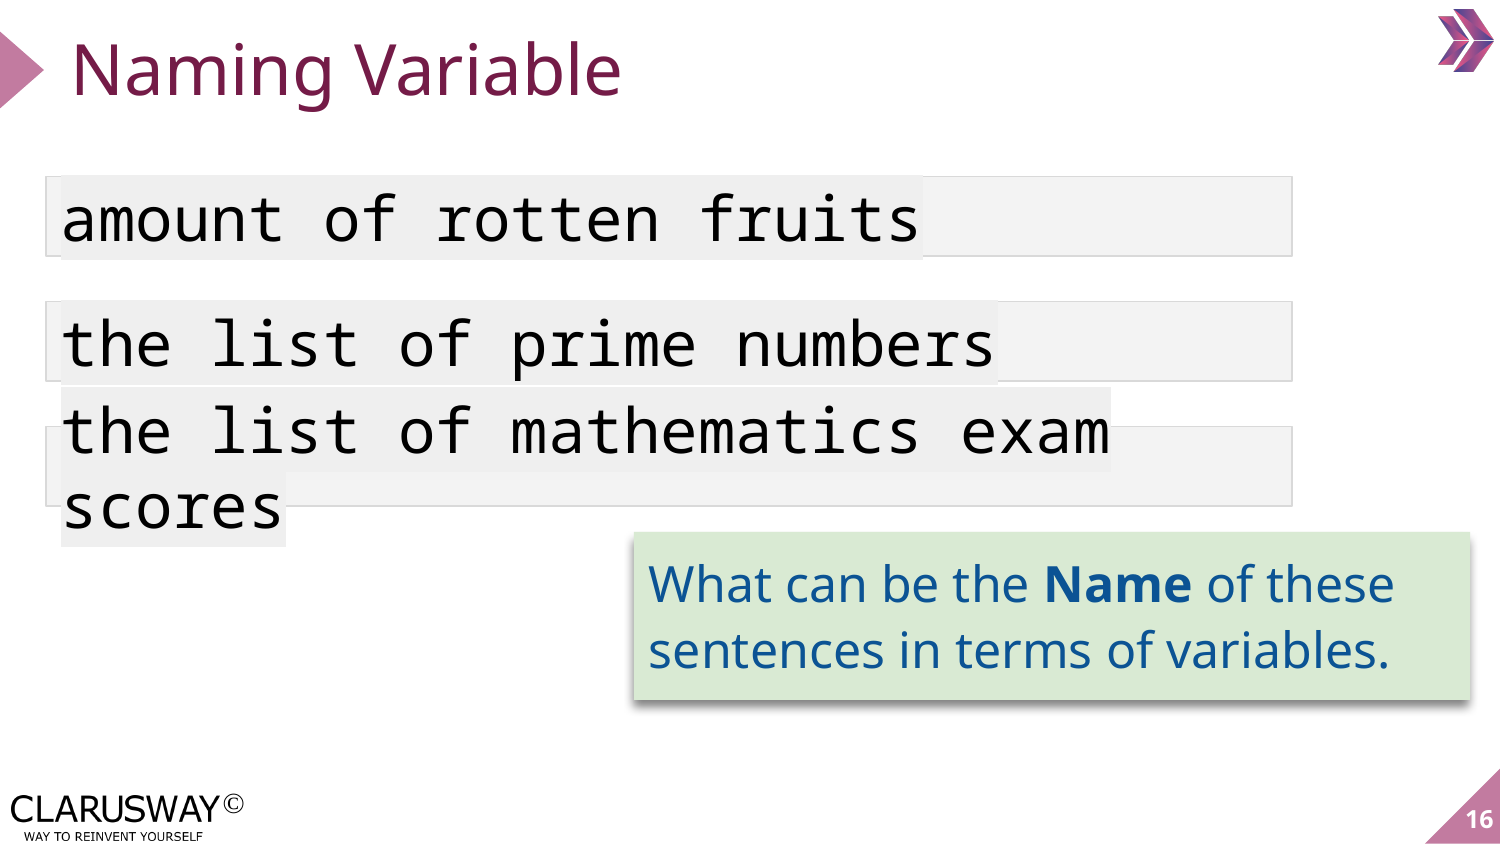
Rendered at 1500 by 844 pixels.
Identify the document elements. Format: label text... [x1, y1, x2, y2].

picture [1438, 9, 1494, 72]
text_box What can be the Name of these sentences in terms of variables. [633, 531, 1471, 700]
text_box amount of rotten fruits [45, 176, 1293, 257]
text_box Naming Variable [70, 40, 1429, 144]
slide_number ‹#› [1418, 760, 1494, 838]
text_box the list of prime numbers [45, 301, 1293, 382]
text_box the list of mathematics exam scores [45, 426, 1293, 507]
picture [11, 795, 220, 841]
